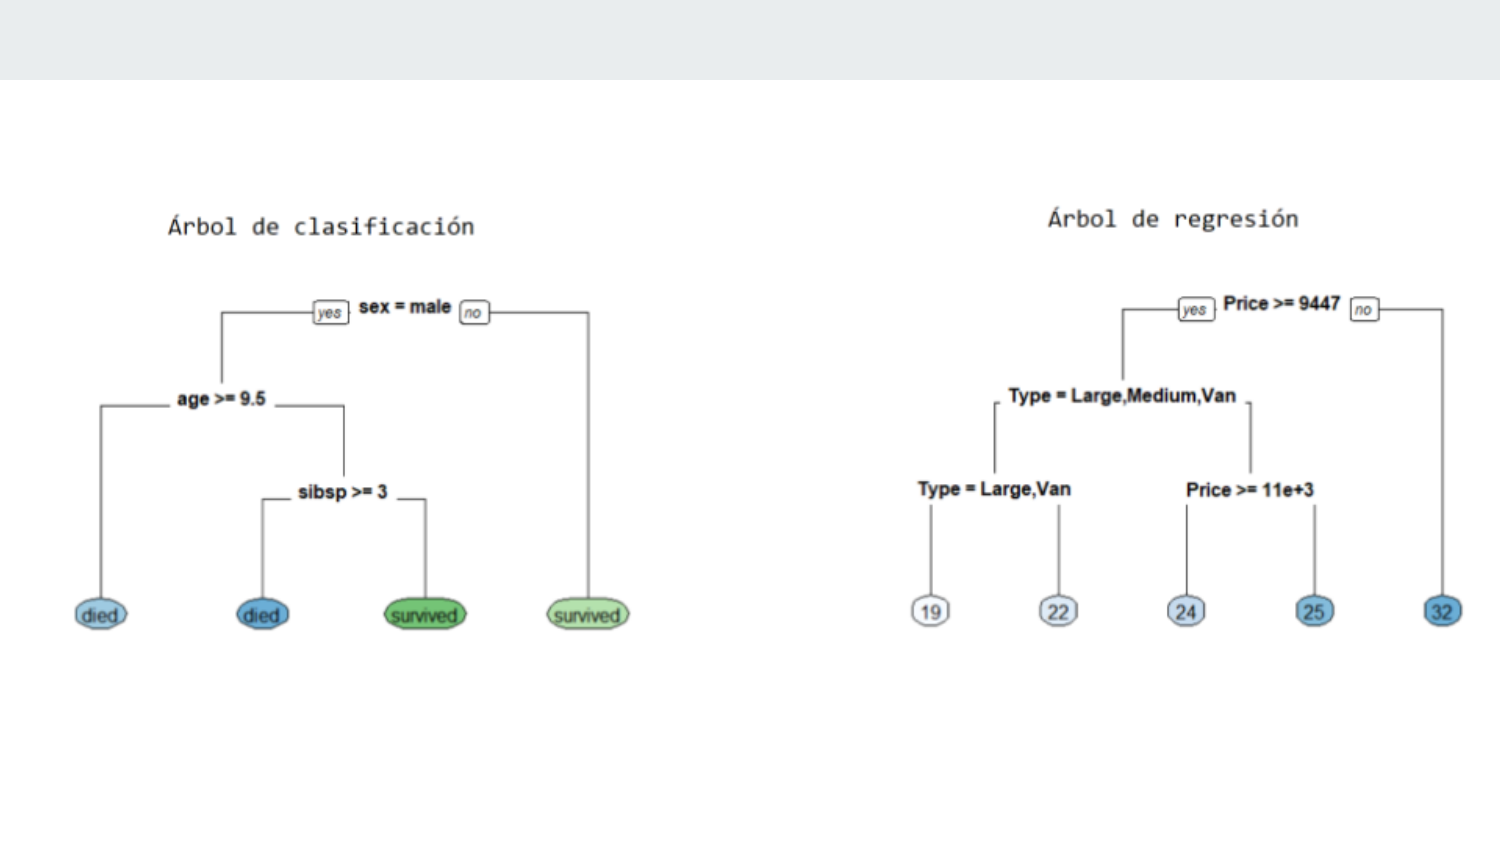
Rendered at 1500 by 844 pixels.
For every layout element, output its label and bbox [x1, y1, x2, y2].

picture [26, 187, 1474, 657]
